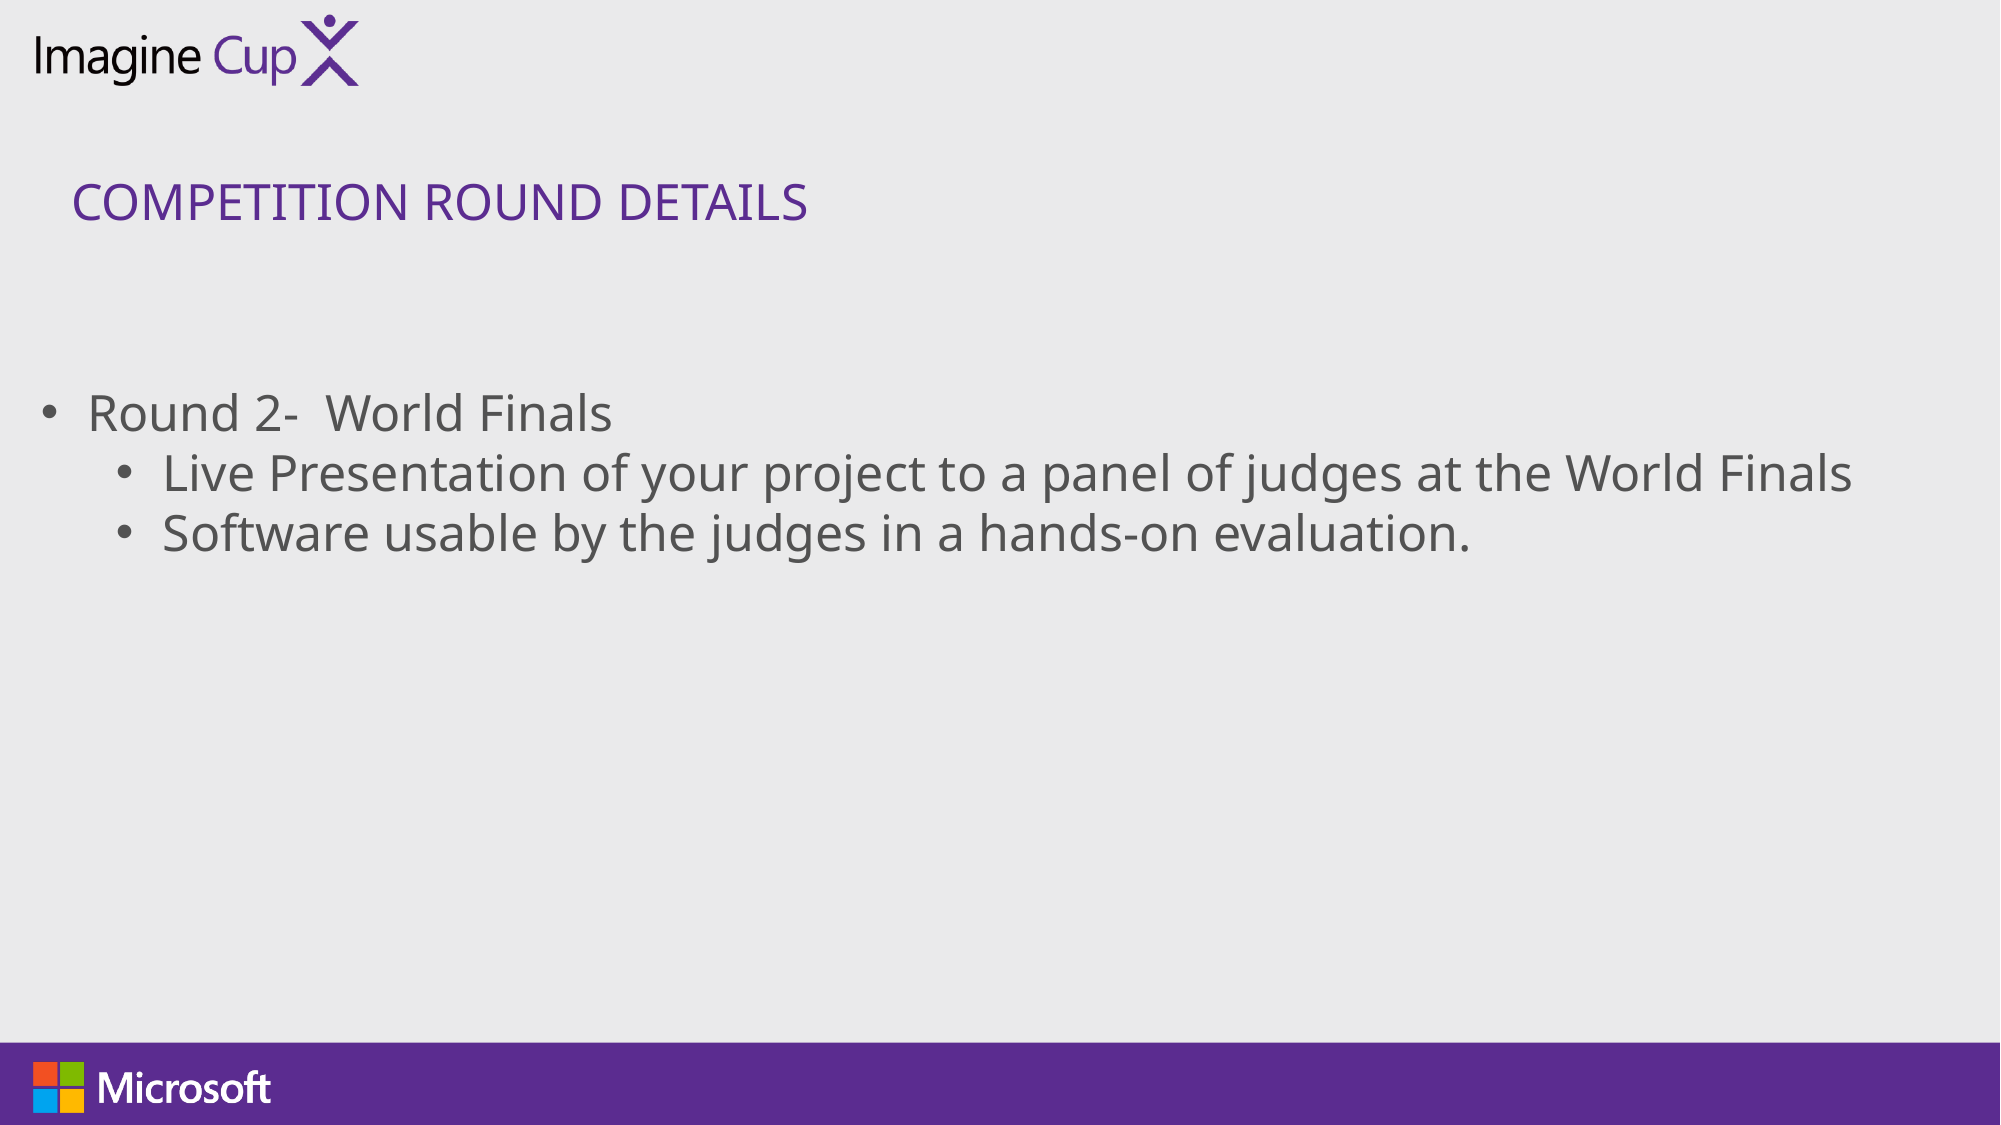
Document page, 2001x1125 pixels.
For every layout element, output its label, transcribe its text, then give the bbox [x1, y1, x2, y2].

text_box [303, 1042, 2000, 1125]
picture [0, 0, 396, 110]
text_box Round 2- World Finals Live Presentation of your project to a panel of judges at the World Finals Software usable by the judges in a hands-on evaluation. [26, 373, 1957, 569]
picture [0, 1030, 303, 1125]
text_box COMPETITION ROUND DETAILS [56, 162, 907, 238]
